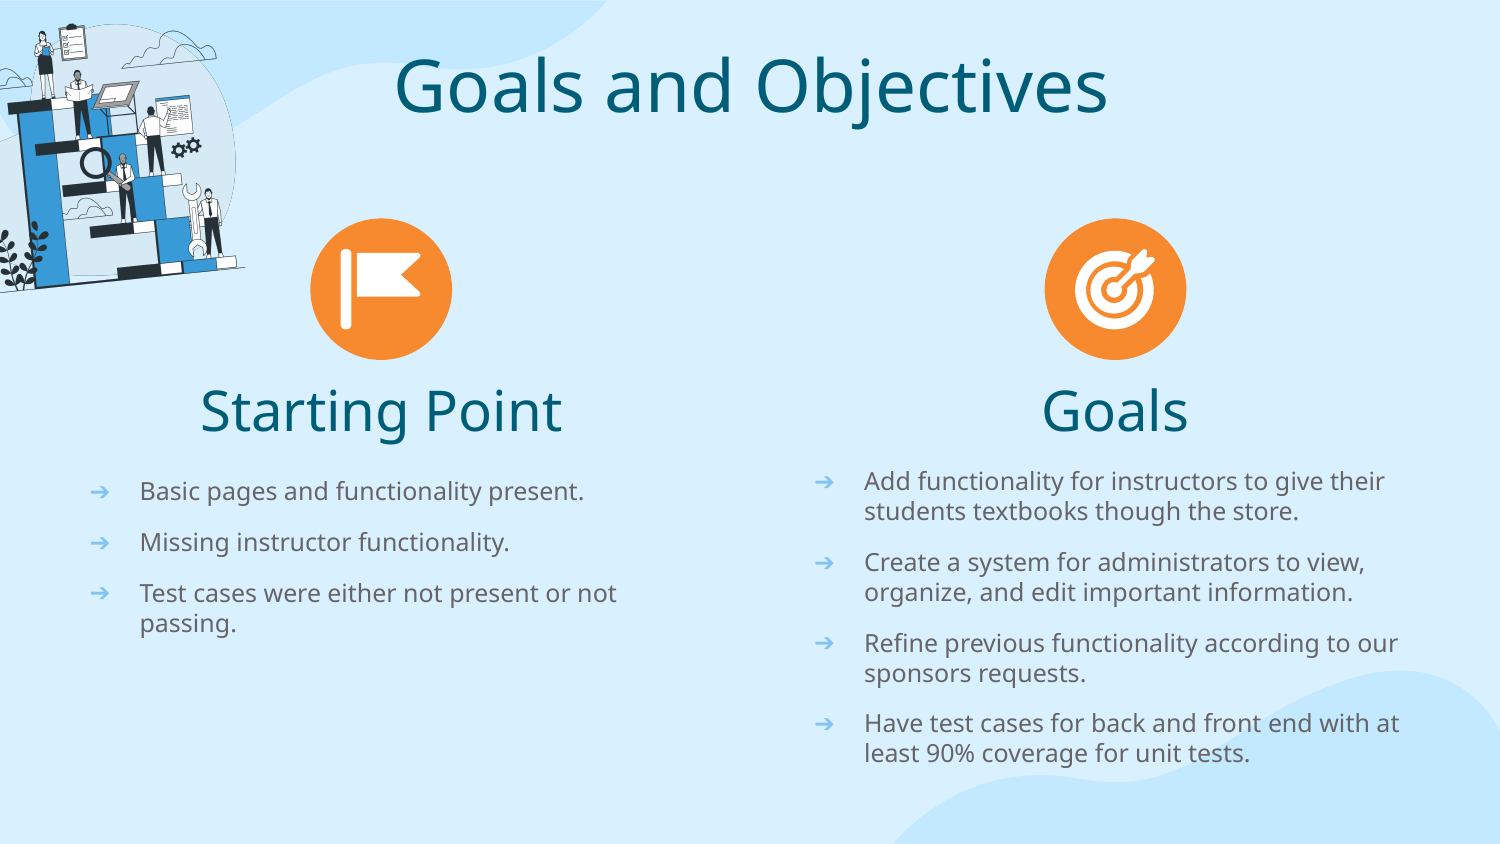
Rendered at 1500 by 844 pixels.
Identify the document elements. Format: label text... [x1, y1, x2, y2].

title Goals and Objectives [245, 24, 1384, 136]
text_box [310, 218, 453, 361]
subtitle Basic pages and functionality present. Missing instructor functionality. Test cases were either not present or not passing. [49, 460, 733, 800]
title Goals [879, 359, 1352, 450]
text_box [1044, 218, 1187, 361]
picture [0, 0, 254, 300]
subtitle Add functionality for instructors to give their students textbooks though the store. Create a system for administrators to view, organize, and edit important information. Refine previous functionality according to our sponsors requests. Have test cases for back and front end with at least 90% coverage for unit tests. [774, 450, 1457, 821]
title Starting Point [145, 359, 618, 451]
